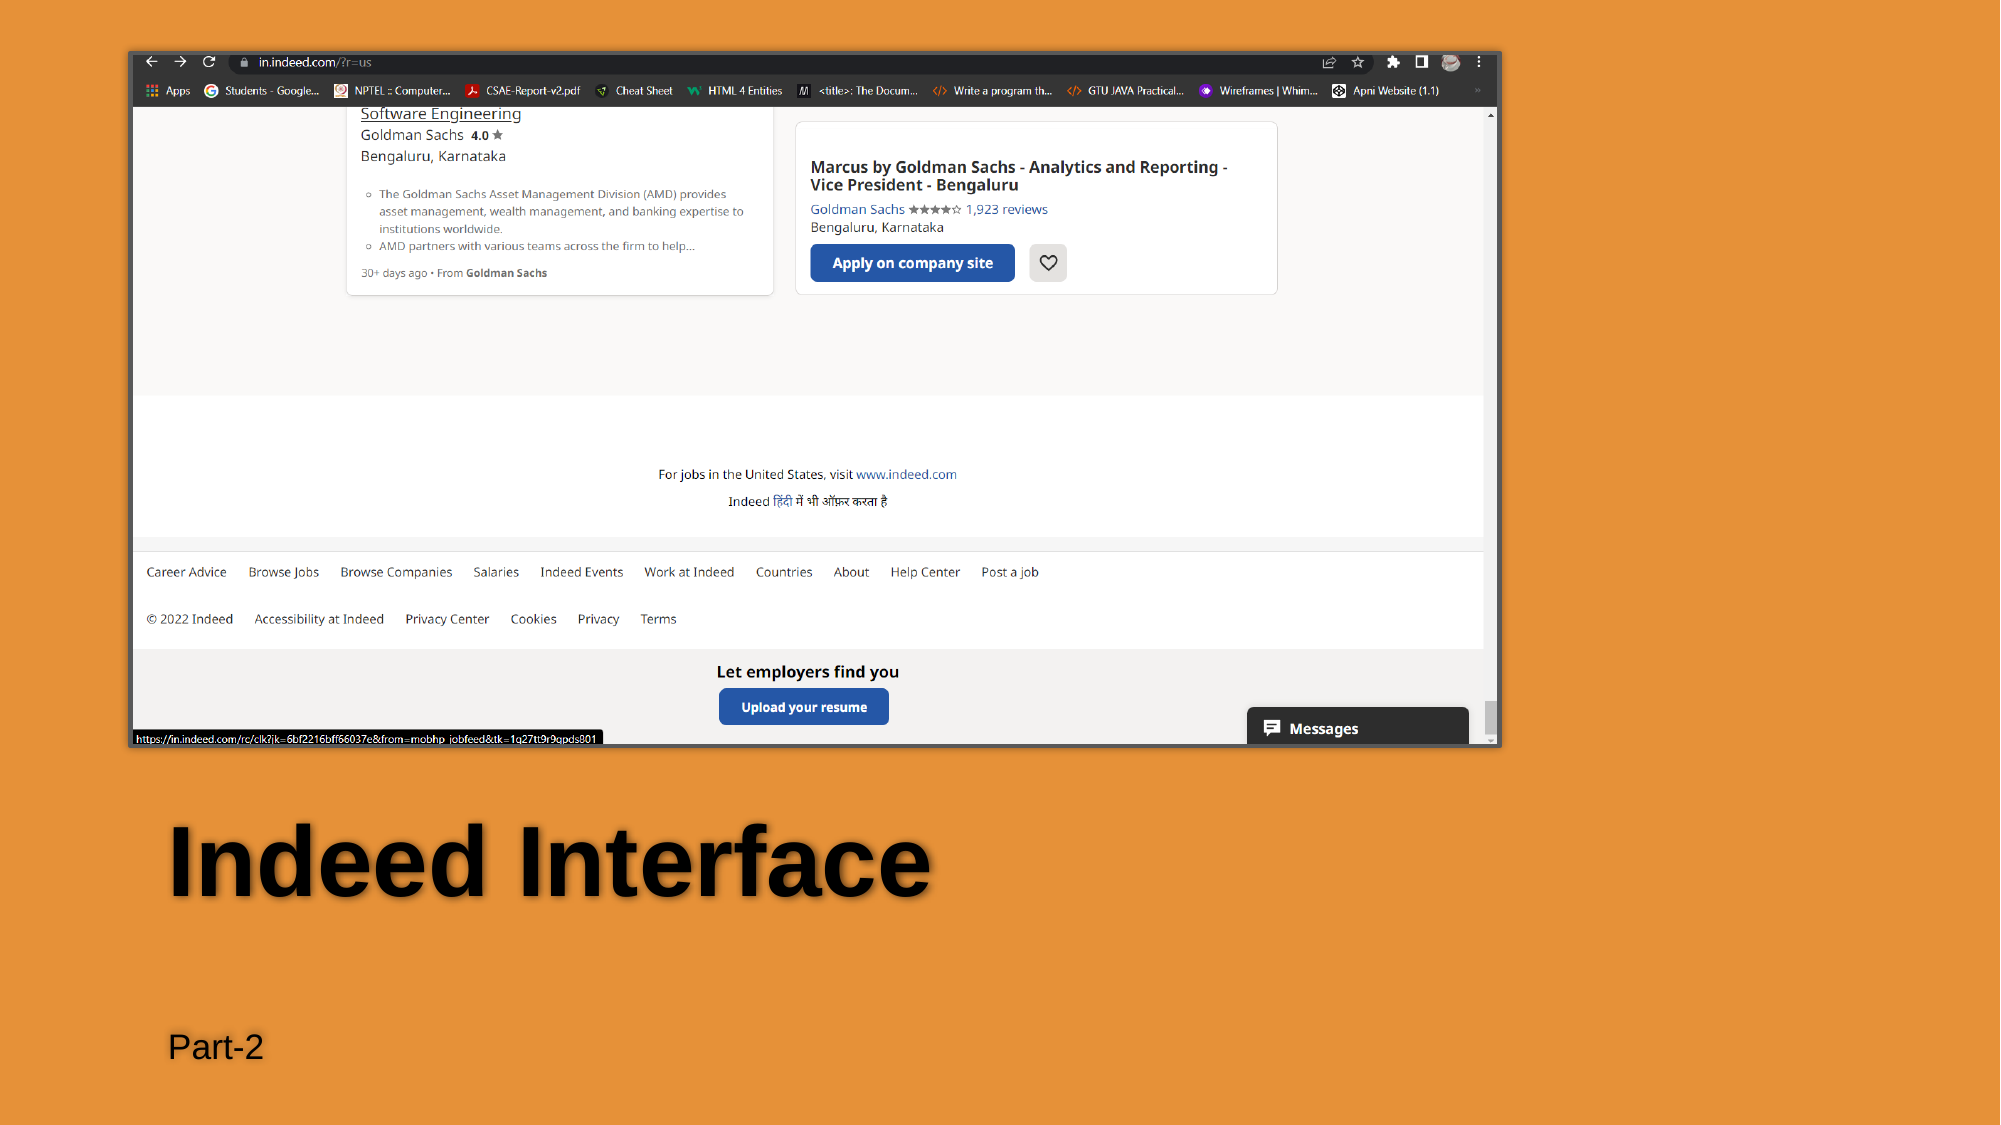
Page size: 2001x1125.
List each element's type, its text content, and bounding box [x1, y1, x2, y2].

title Indeed Interface [153, 743, 2000, 924]
picture [132, 55, 1498, 745]
list Part-2 [153, 1001, 1886, 1083]
